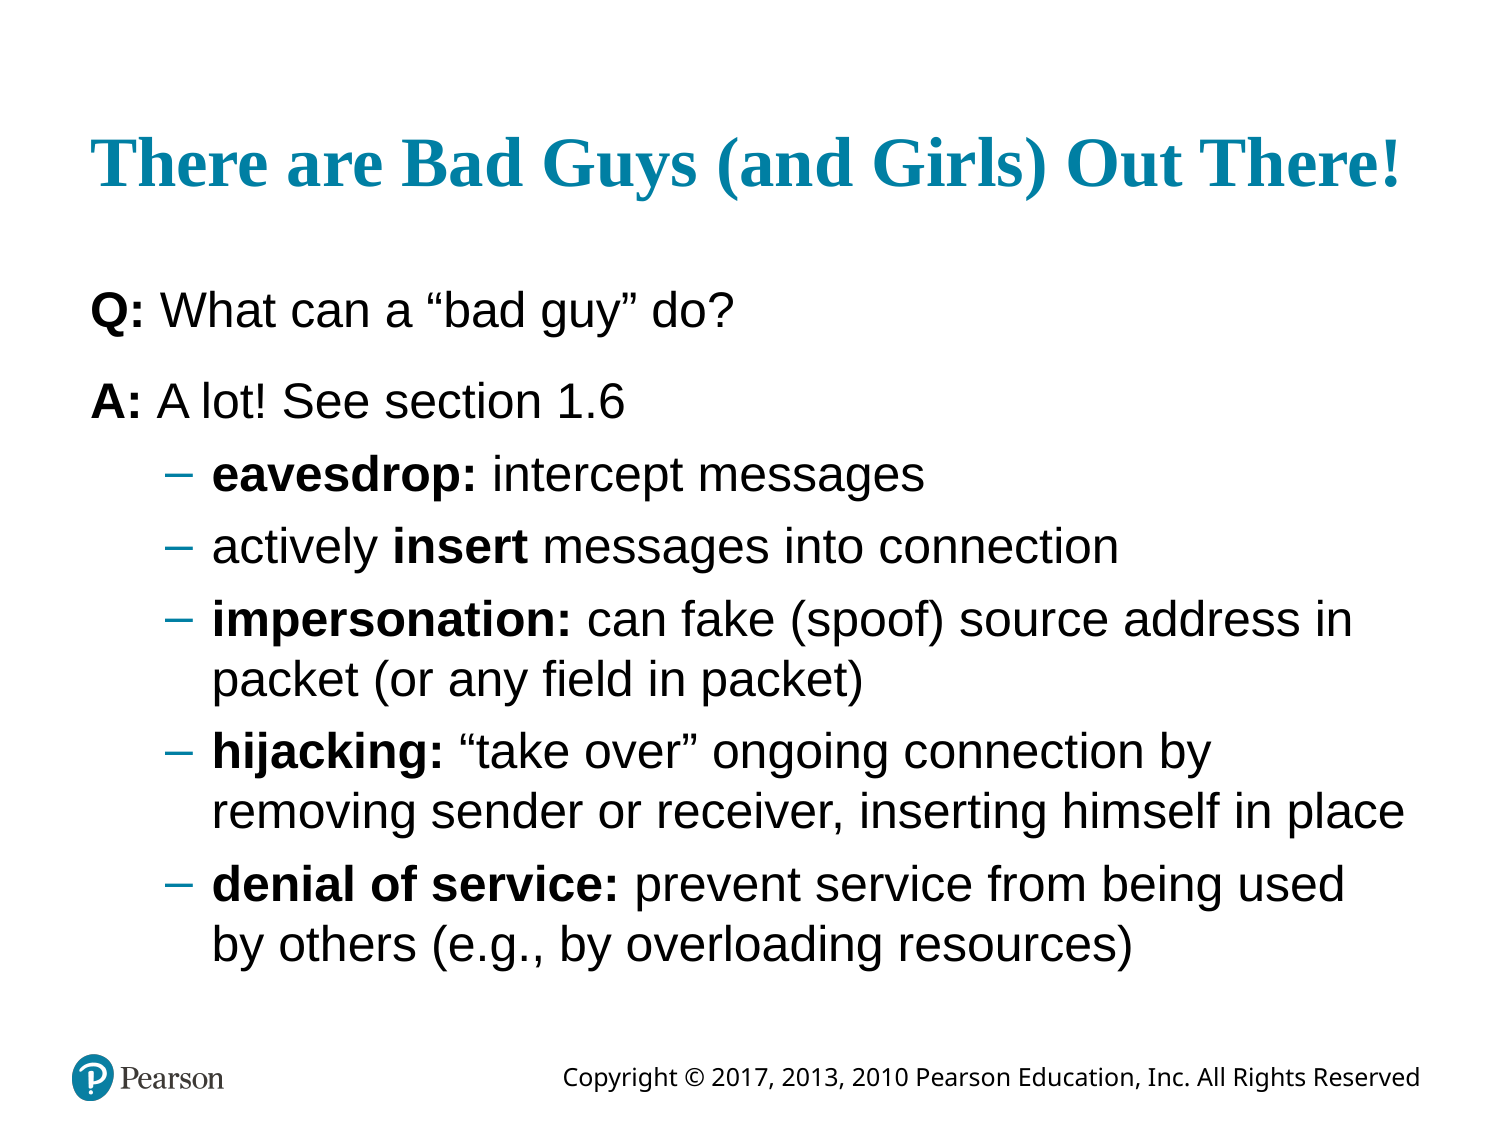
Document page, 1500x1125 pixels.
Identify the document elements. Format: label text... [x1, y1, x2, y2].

title There are Bad Guys (and Girls) Out There! [75, 0, 1463, 216]
picture [72, 1054, 88, 1070]
list Q: What can a “bad guy” do? A: A lot! See section 1.6 eavesdrop: intercept messages actively insert messages into connection impersonation: can fake (spoof) source address in packet (or any field in packet) hijacking: “take over” ongoing connection by removing sender or receiver, inserting himself in place denial of service: prevent service from being used by others (e.g., by overloading resources) [75, 262, 1425, 987]
picture [98, 1054, 224, 1101]
picture [72, 1087, 83, 1101]
picture [80, 1063, 106, 1088]
